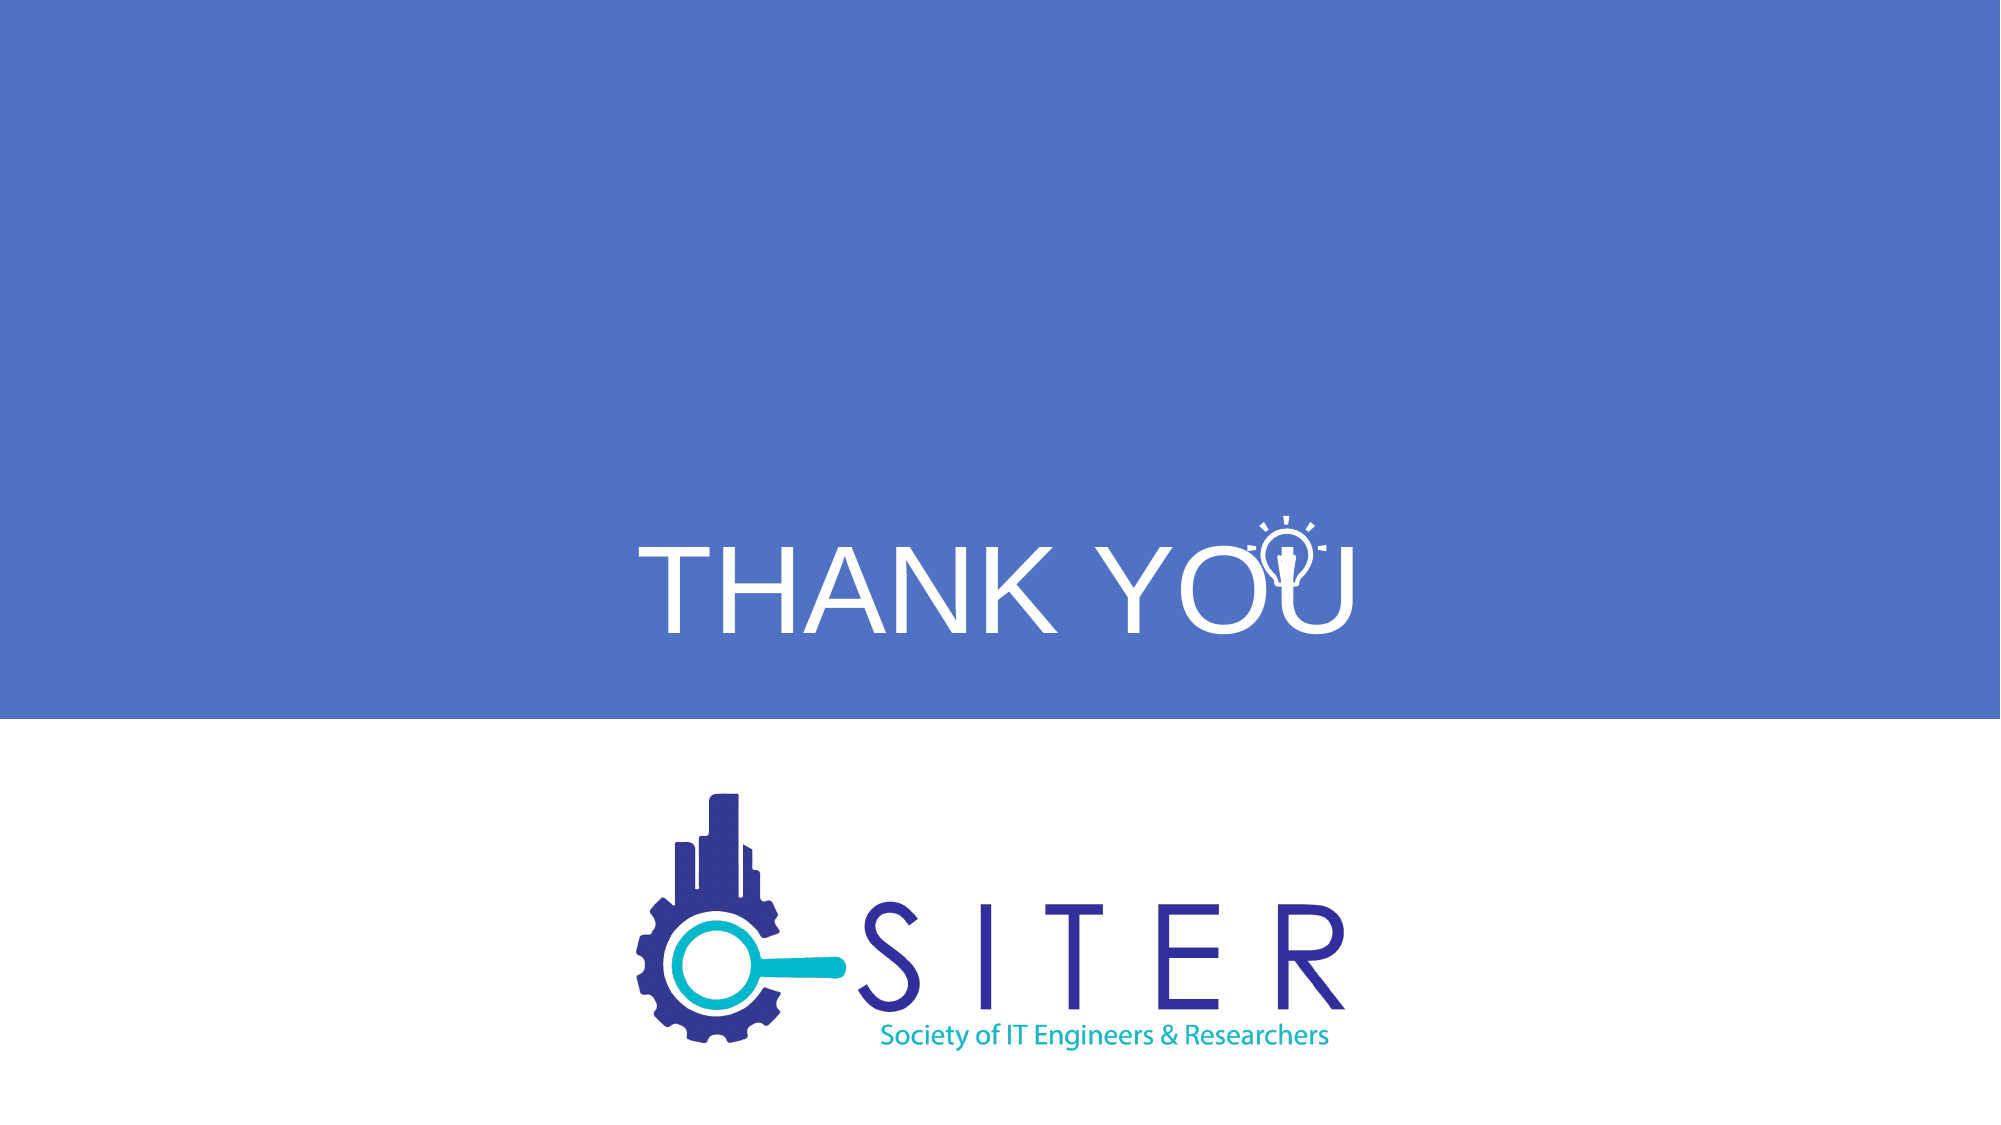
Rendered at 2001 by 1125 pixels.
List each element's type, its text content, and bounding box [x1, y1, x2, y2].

picture [592, 786, 1408, 1059]
text_box [0, 719, 2000, 1125]
text_box THANK YOU [0, 501, 2000, 667]
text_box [1247, 515, 1327, 587]
